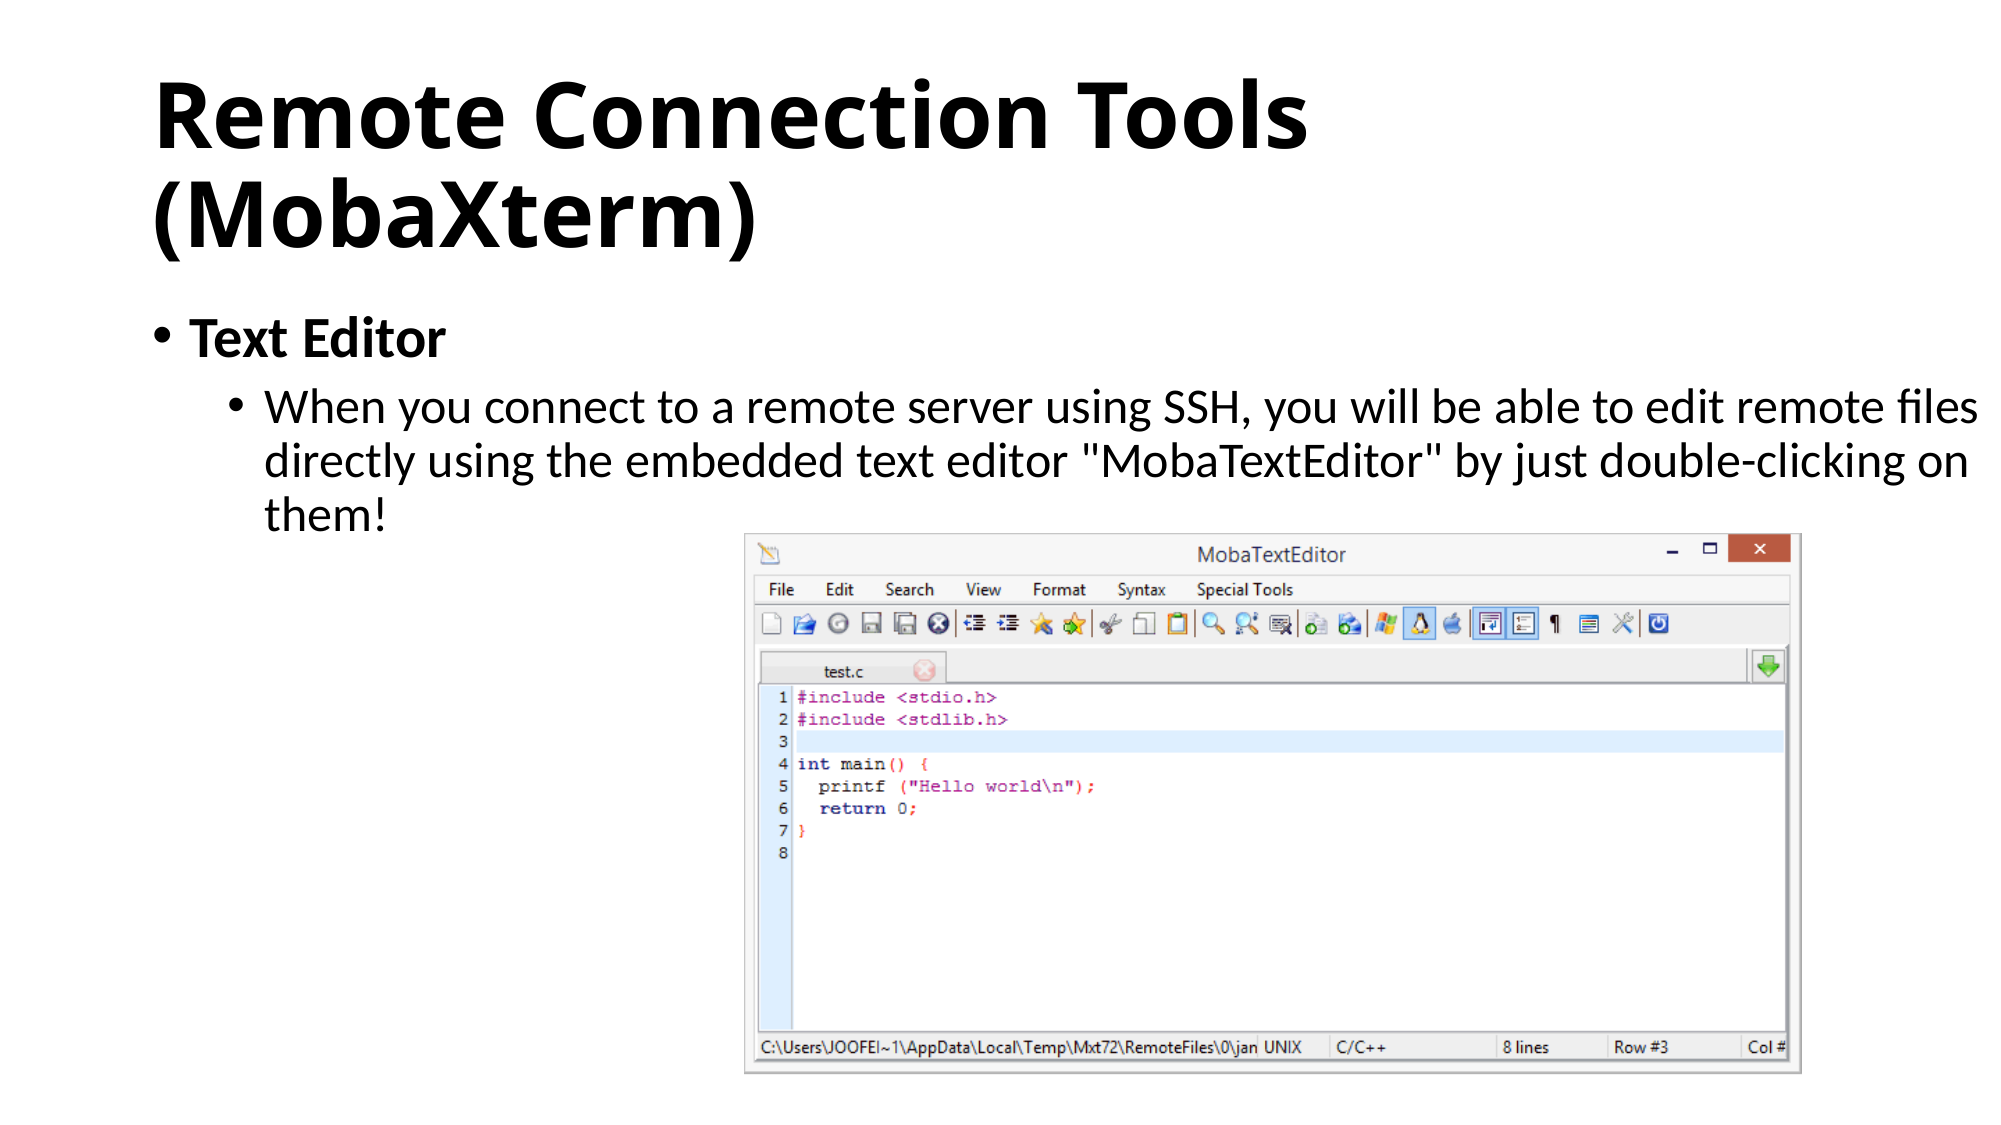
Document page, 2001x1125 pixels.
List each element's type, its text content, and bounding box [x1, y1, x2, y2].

picture [744, 532, 1802, 1077]
list Text Editor When you connect to a remote server using SSH, you will be able to edit remote files directly using the embedded text editor "MobaTextEditor" by just double-clicking on them! [137, 299, 2000, 611]
title Remote Connection Tools (MobaXterm) [137, 59, 1863, 278]
